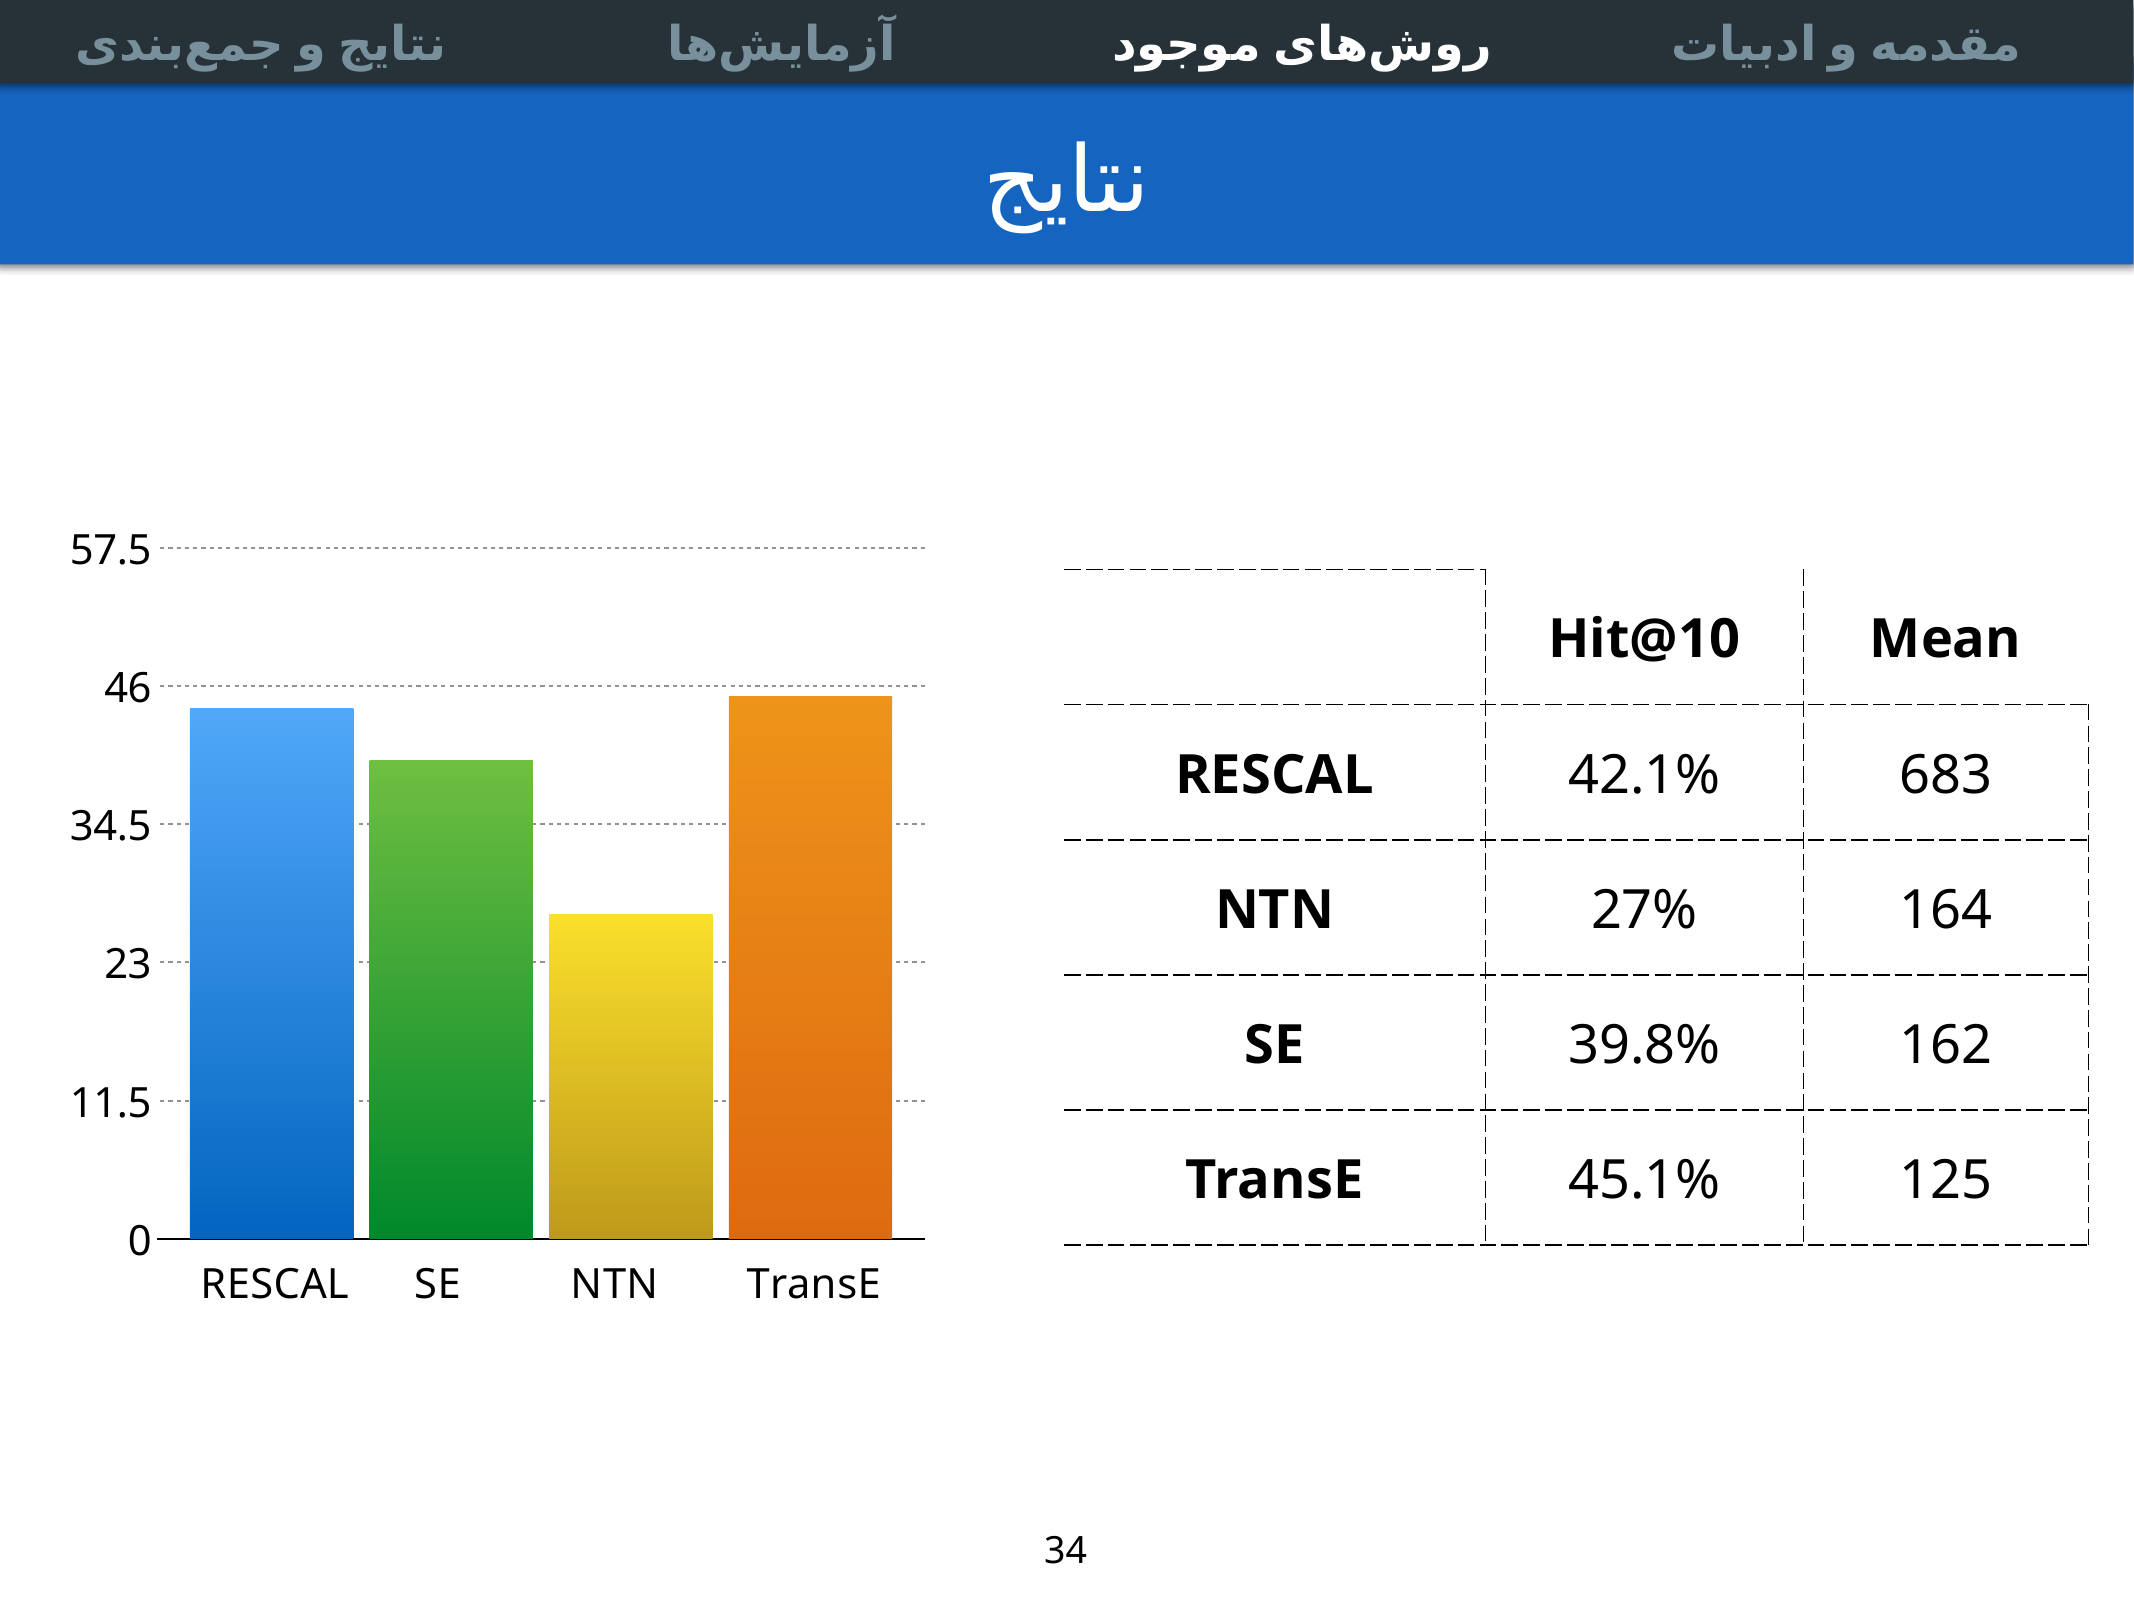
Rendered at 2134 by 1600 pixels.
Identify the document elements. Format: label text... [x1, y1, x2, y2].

table_cell 125 [1804, 1110, 2088, 1245]
table_cell 27% [1485, 840, 1804, 975]
chart [42, 497, 930, 1317]
table_cell 164 [1804, 840, 2088, 975]
text_box نتایج و جمع‌بندی [1, 4, 521, 79]
table_cell RESCAL [1064, 705, 1485, 840]
table_cell 45.1% [1485, 1110, 1804, 1245]
slide_number 34 [1034, 1517, 1097, 1581]
text_box روش‌های موجود [1041, 4, 1561, 79]
table_cell 162 [1804, 975, 2088, 1110]
table_header Mean [1804, 569, 2088, 705]
table_cell TransE [1064, 1110, 1485, 1245]
title نتایج [155, 83, 1978, 267]
table_cell SE [1064, 975, 1485, 1110]
table_header [1064, 569, 1485, 705]
text_box آزمایش‌ها [521, 4, 1041, 79]
table_cell 683 [1804, 705, 2088, 840]
table_cell 39.8% [1485, 975, 1804, 1110]
table_cell 42.1% [1485, 705, 1804, 840]
table_header Hit@10 [1485, 569, 1804, 705]
text_box مقدمه و ادبیات [1561, 4, 2132, 79]
table_cell NTN [1064, 840, 1485, 975]
